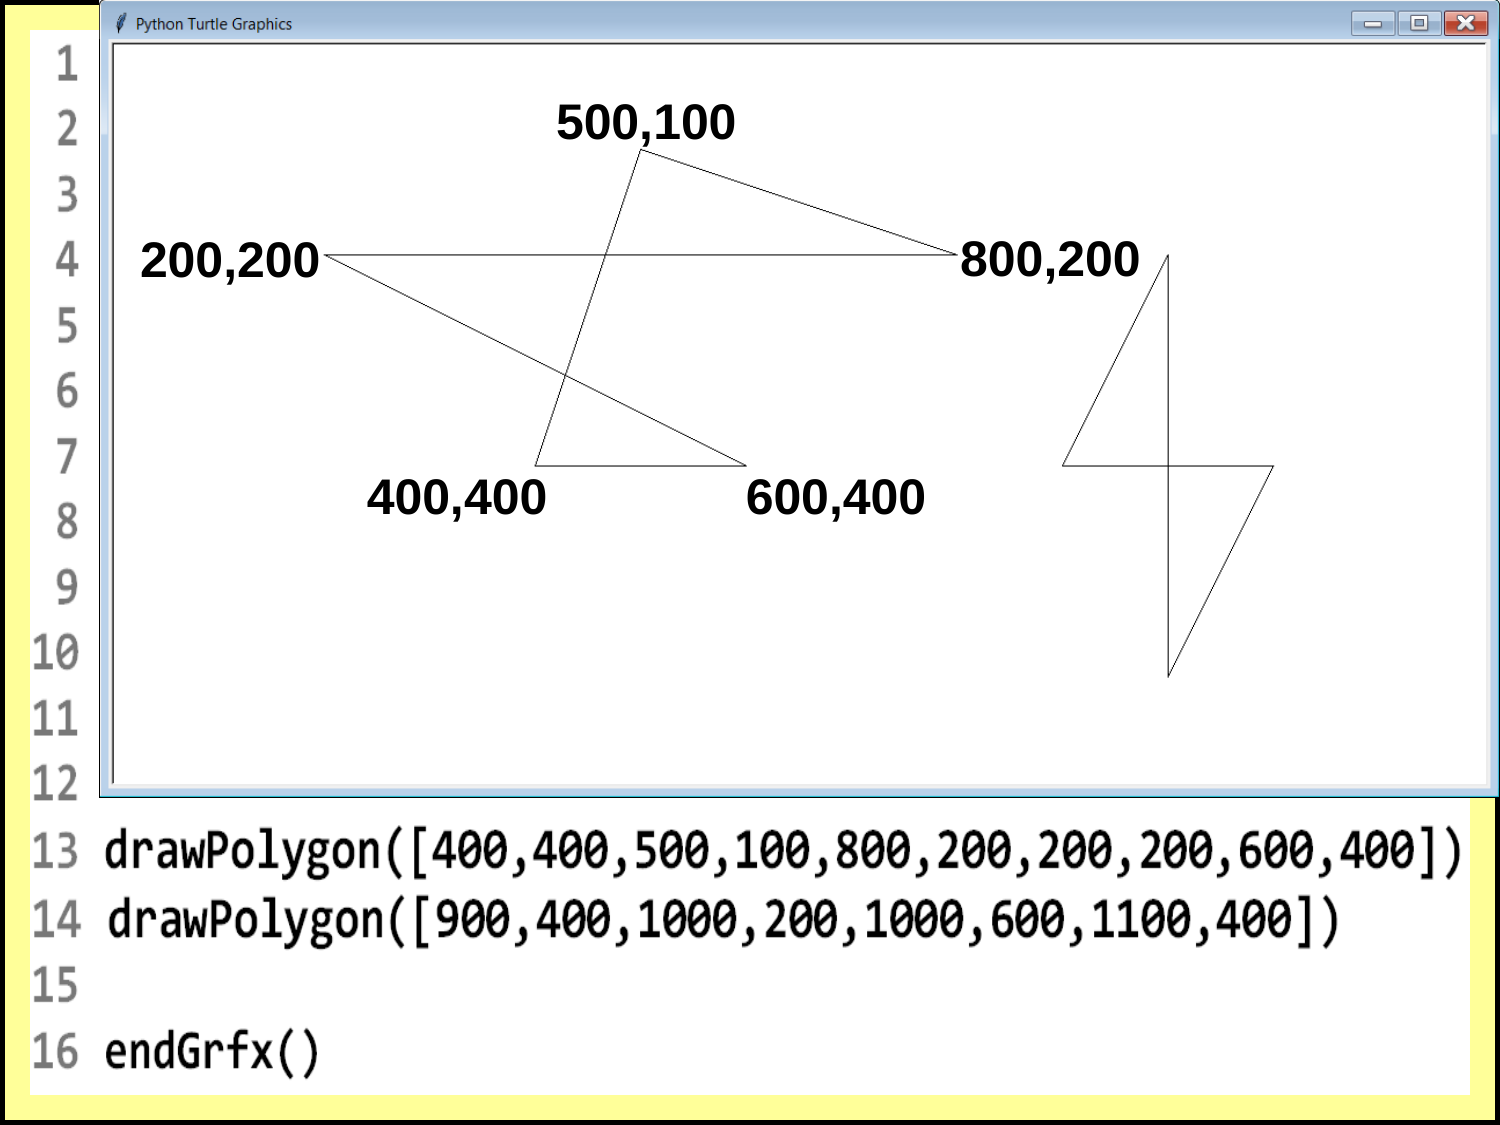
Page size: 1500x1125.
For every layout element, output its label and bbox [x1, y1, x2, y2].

text_box [122, 82, 1159, 534]
picture [29, 0, 1500, 1096]
